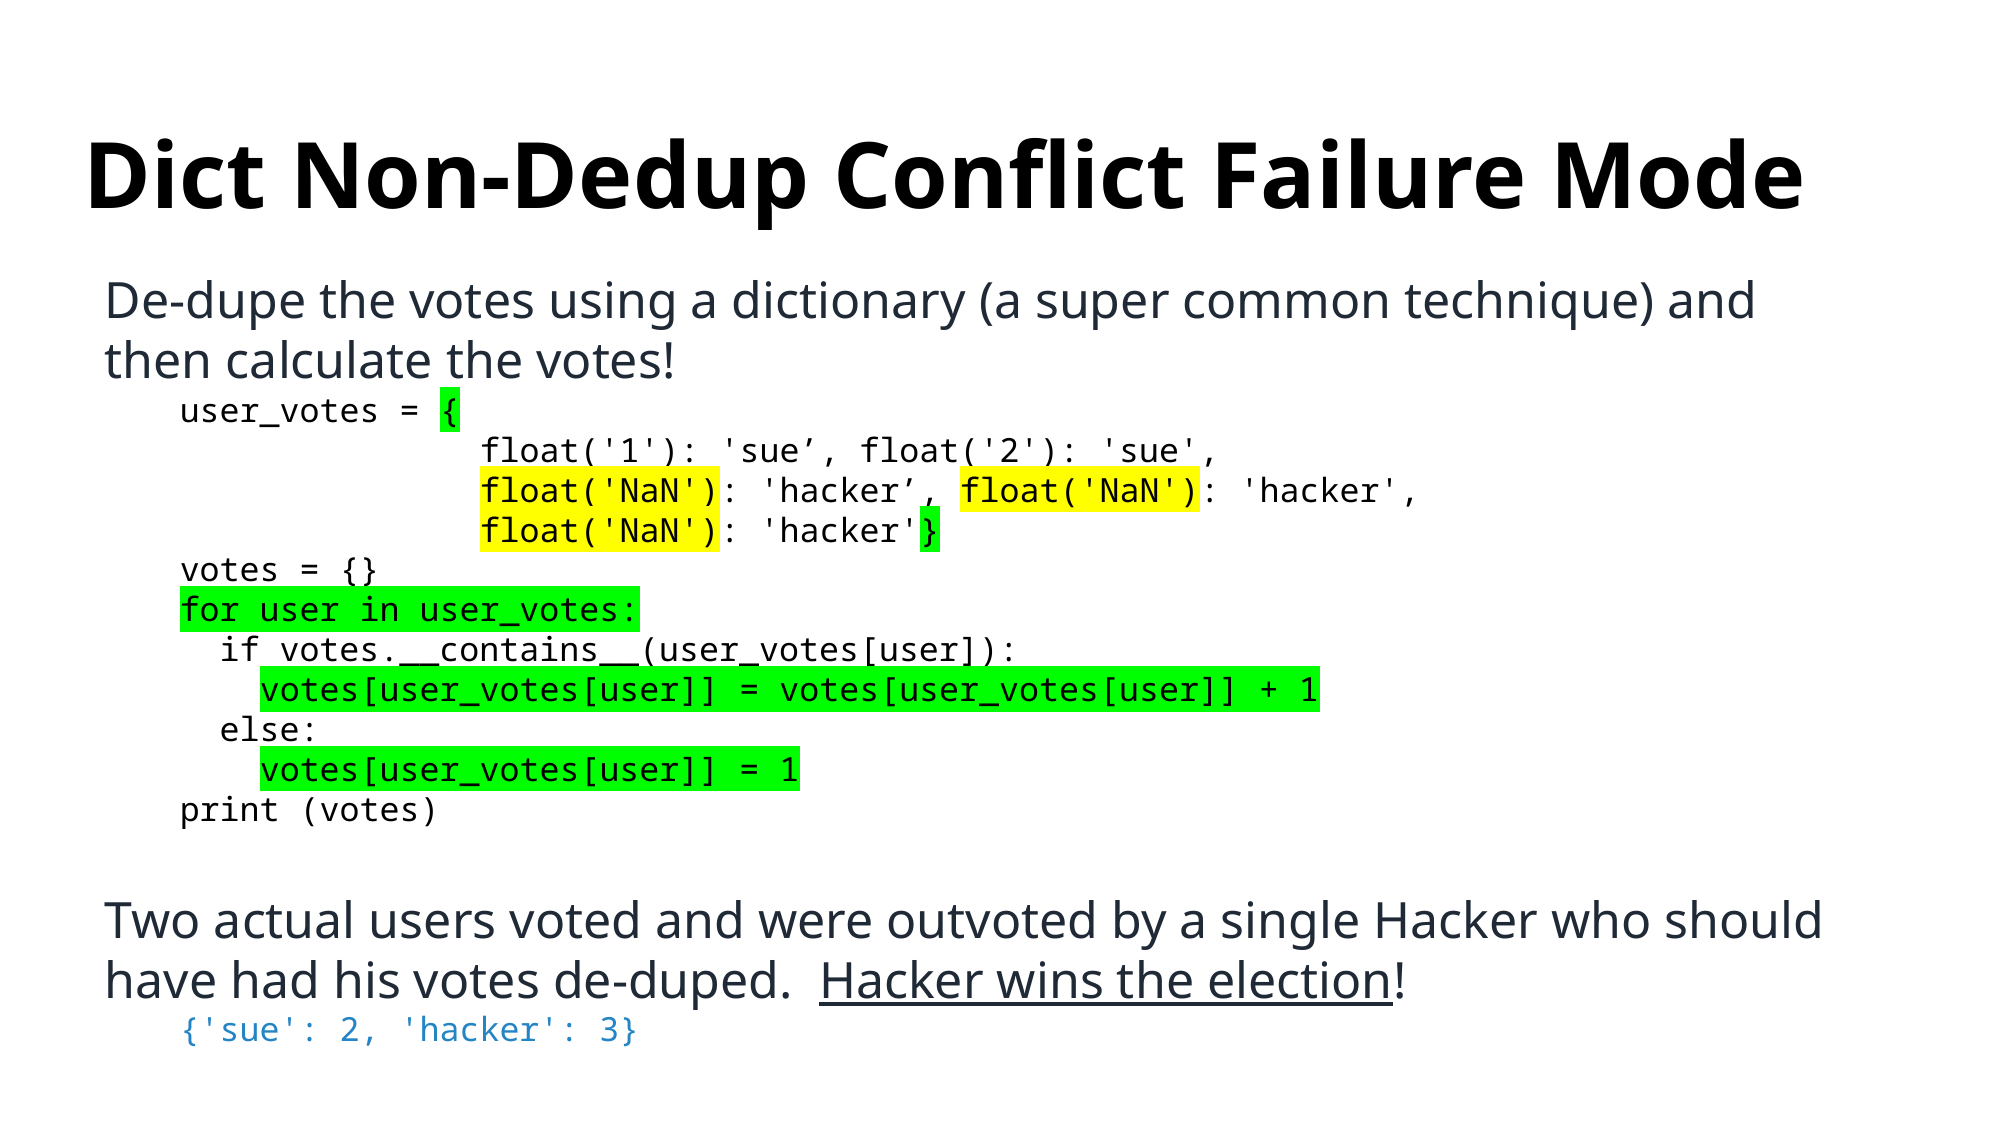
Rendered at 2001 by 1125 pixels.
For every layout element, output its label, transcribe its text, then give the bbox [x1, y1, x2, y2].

text_box De-dupe the votes using a dictionary (a super common technique) and then calculate the votes! user_votes = { float('1'): 'sue’, float('2'): 'sue', float('NaN'): 'hacker’, float('NaN'): 'hacker', float('NaN'): 'hacker'} votes = {} for user in user_votes: if votes.__contains__(user_votes[user]): votes[user_votes[user]] = votes[user_votes[user]] + 1 else: votes[user_votes[user]] = 1 print (votes) Two actual users voted and were outvoted by a single Hacker who should have had his votes de-duped. Hacker wins the election! {'sue': 2, 'hacker': 3} [89, 261, 1894, 1116]
text_box Dict Non-Dedup Conflict Failure Mode [68, 109, 1822, 235]
